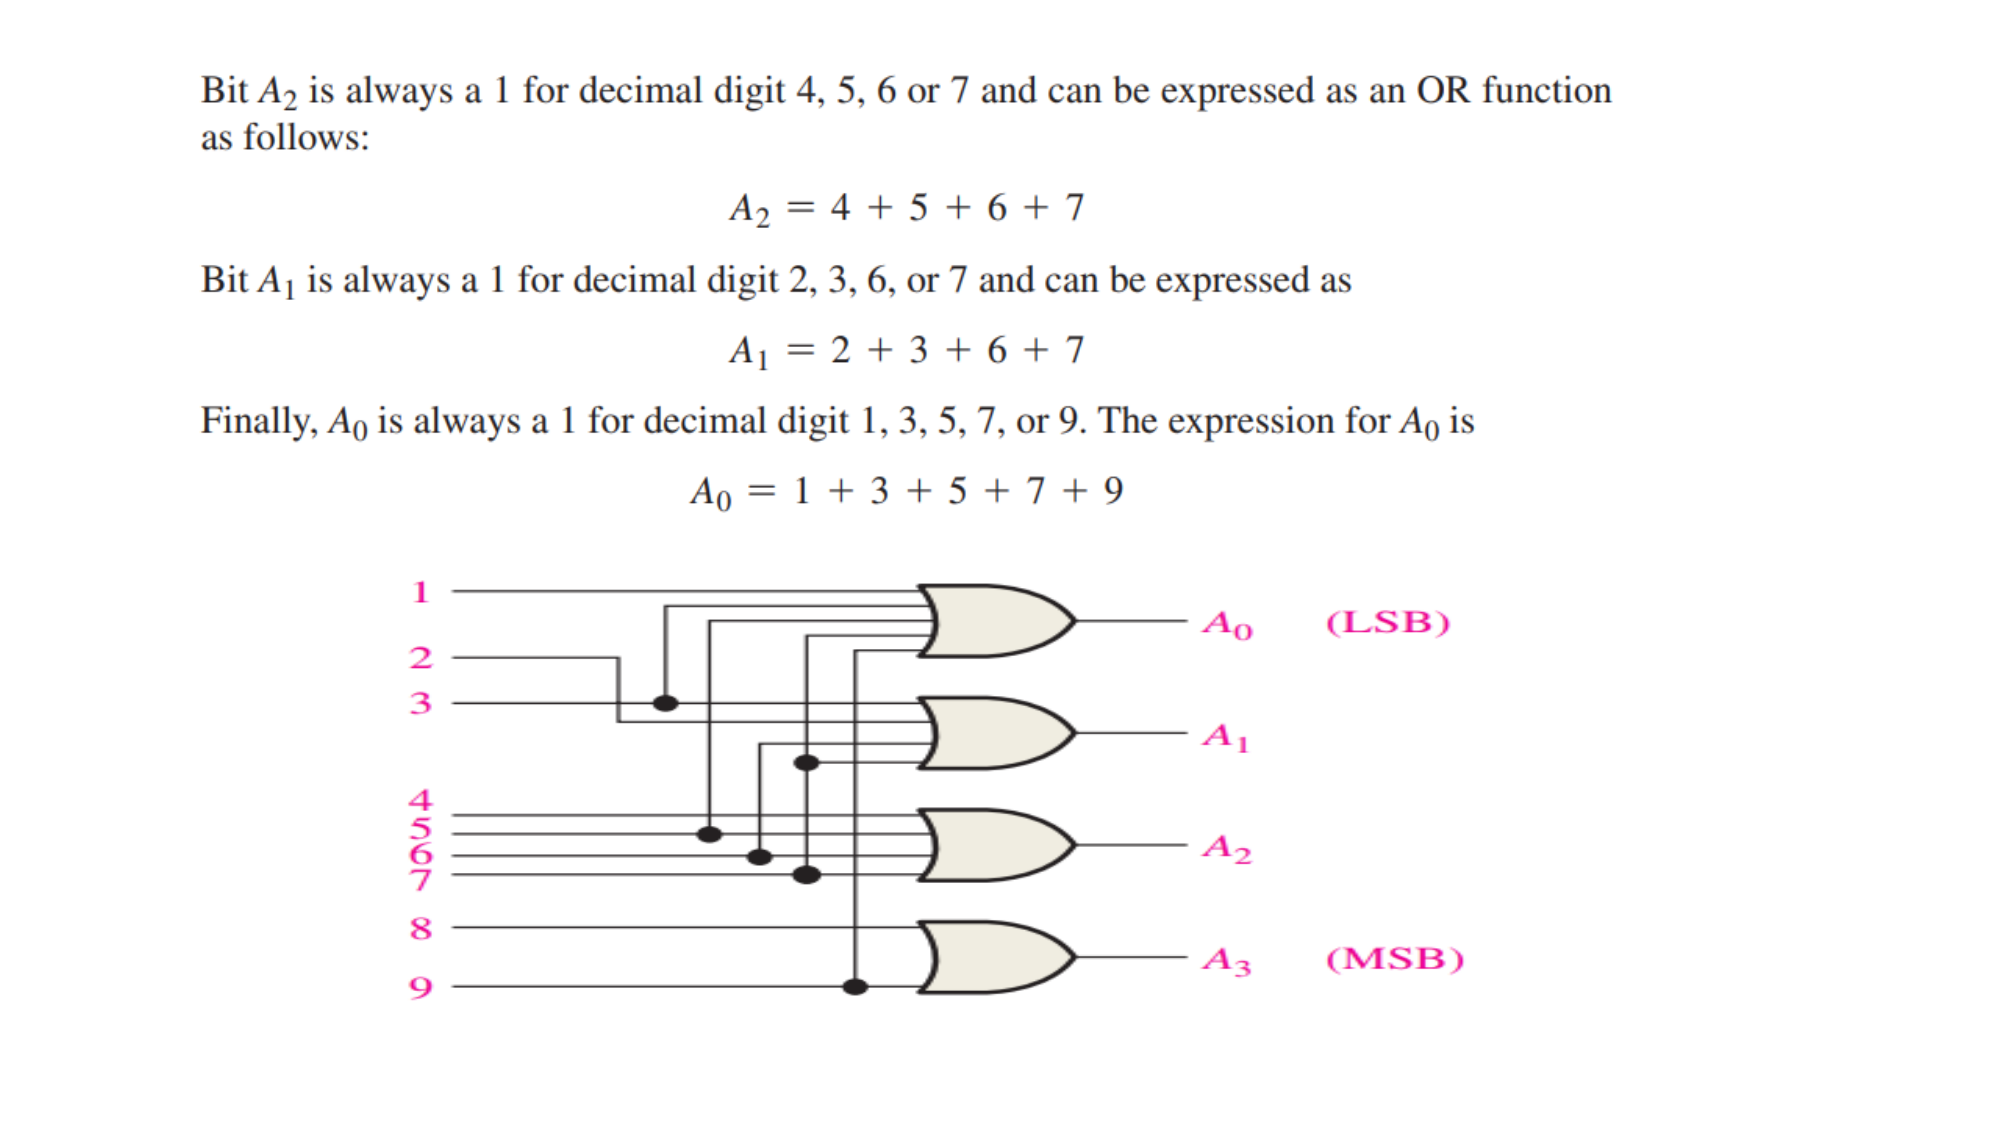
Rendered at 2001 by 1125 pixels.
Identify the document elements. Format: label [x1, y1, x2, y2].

picture [175, 61, 1688, 527]
picture [372, 562, 1531, 1027]
